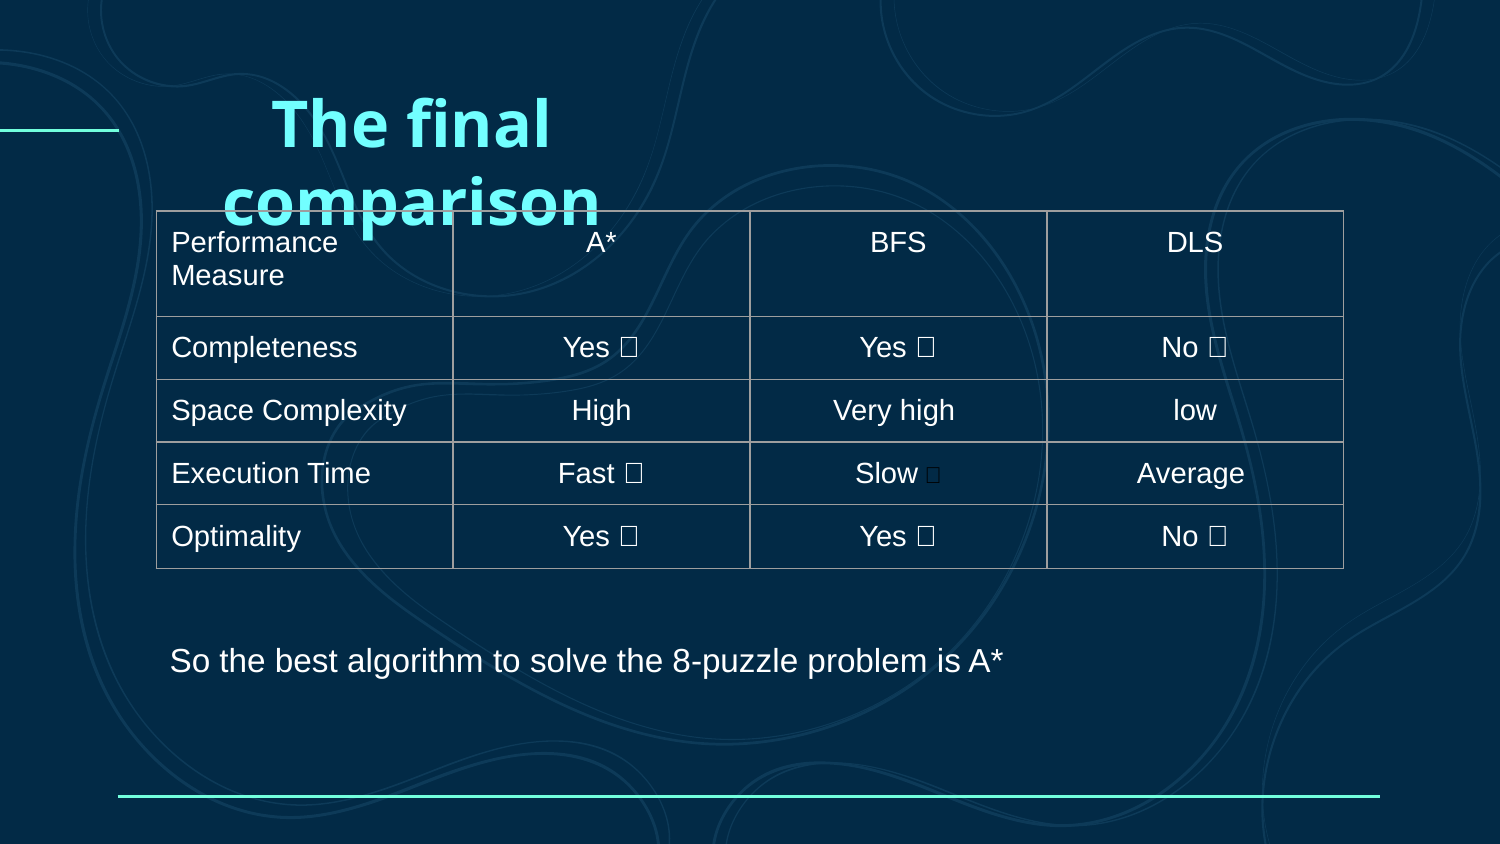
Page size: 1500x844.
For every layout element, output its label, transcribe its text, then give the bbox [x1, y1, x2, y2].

table_cell Optimality [157, 505, 452, 568]
table_cell Yes ✅ [751, 505, 1046, 568]
table_header A* [454, 212, 749, 316]
table_cell Execution Time [157, 443, 452, 504]
table_cell Fast 🚀 [454, 443, 749, 504]
table_cell Completeness [157, 317, 452, 379]
table_cell low [1048, 380, 1343, 441]
table_cell Average [1048, 443, 1343, 504]
table_cell Space Complexity [157, 380, 452, 441]
table_header DLS [1048, 212, 1343, 316]
table_header BFS [751, 212, 1046, 316]
table_cell Yes ✅ [751, 317, 1046, 379]
title The final comparison [101, 68, 723, 193]
table_cell No ❌ [1048, 317, 1343, 379]
table_cell High [454, 380, 749, 441]
table_cell Slow 🐢 [751, 443, 1046, 504]
table_cell Very high [751, 380, 1046, 441]
table_cell Yes ✅ [454, 317, 749, 379]
table_header Performance Measure [157, 212, 452, 316]
text_box So the best algorithm to solve the 8-puzzle problem is A* [154, 623, 1343, 701]
table_cell Yes ✅ [454, 505, 749, 568]
table_cell No ❌ [1048, 505, 1343, 568]
